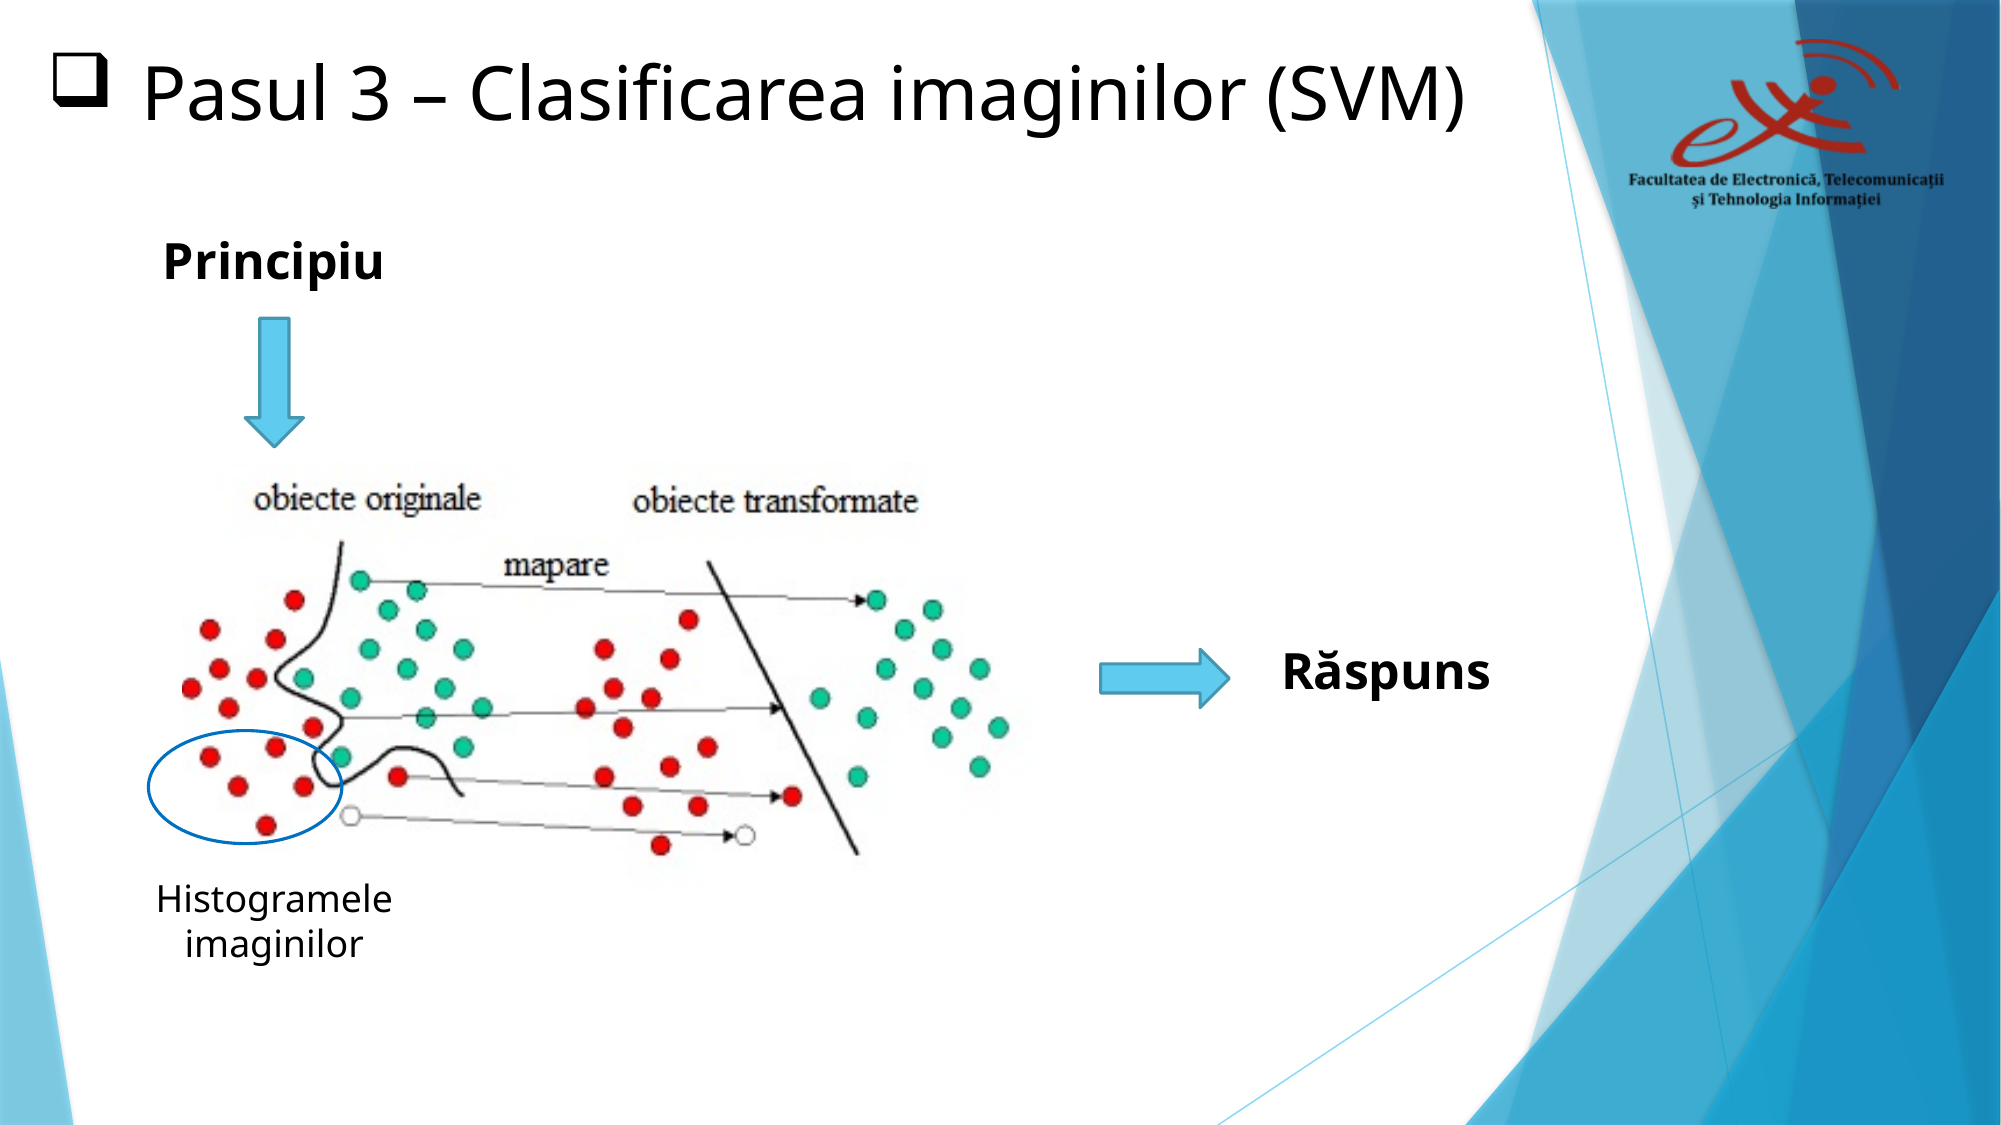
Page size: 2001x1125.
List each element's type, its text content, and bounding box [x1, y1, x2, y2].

title Pasul 3 – Clasificarea imaginilor (SVM) [32, 37, 1593, 170]
picture [182, 461, 1034, 896]
text_box Răspuns [1143, 631, 1628, 707]
text_box Principiu [32, 221, 517, 297]
text_box [146, 745, 177, 829]
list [1627, 38, 1945, 209]
text_box Histogramele imaginilor [108, 867, 441, 972]
text_box [243, 316, 305, 449]
text_box [1099, 662, 1143, 695]
